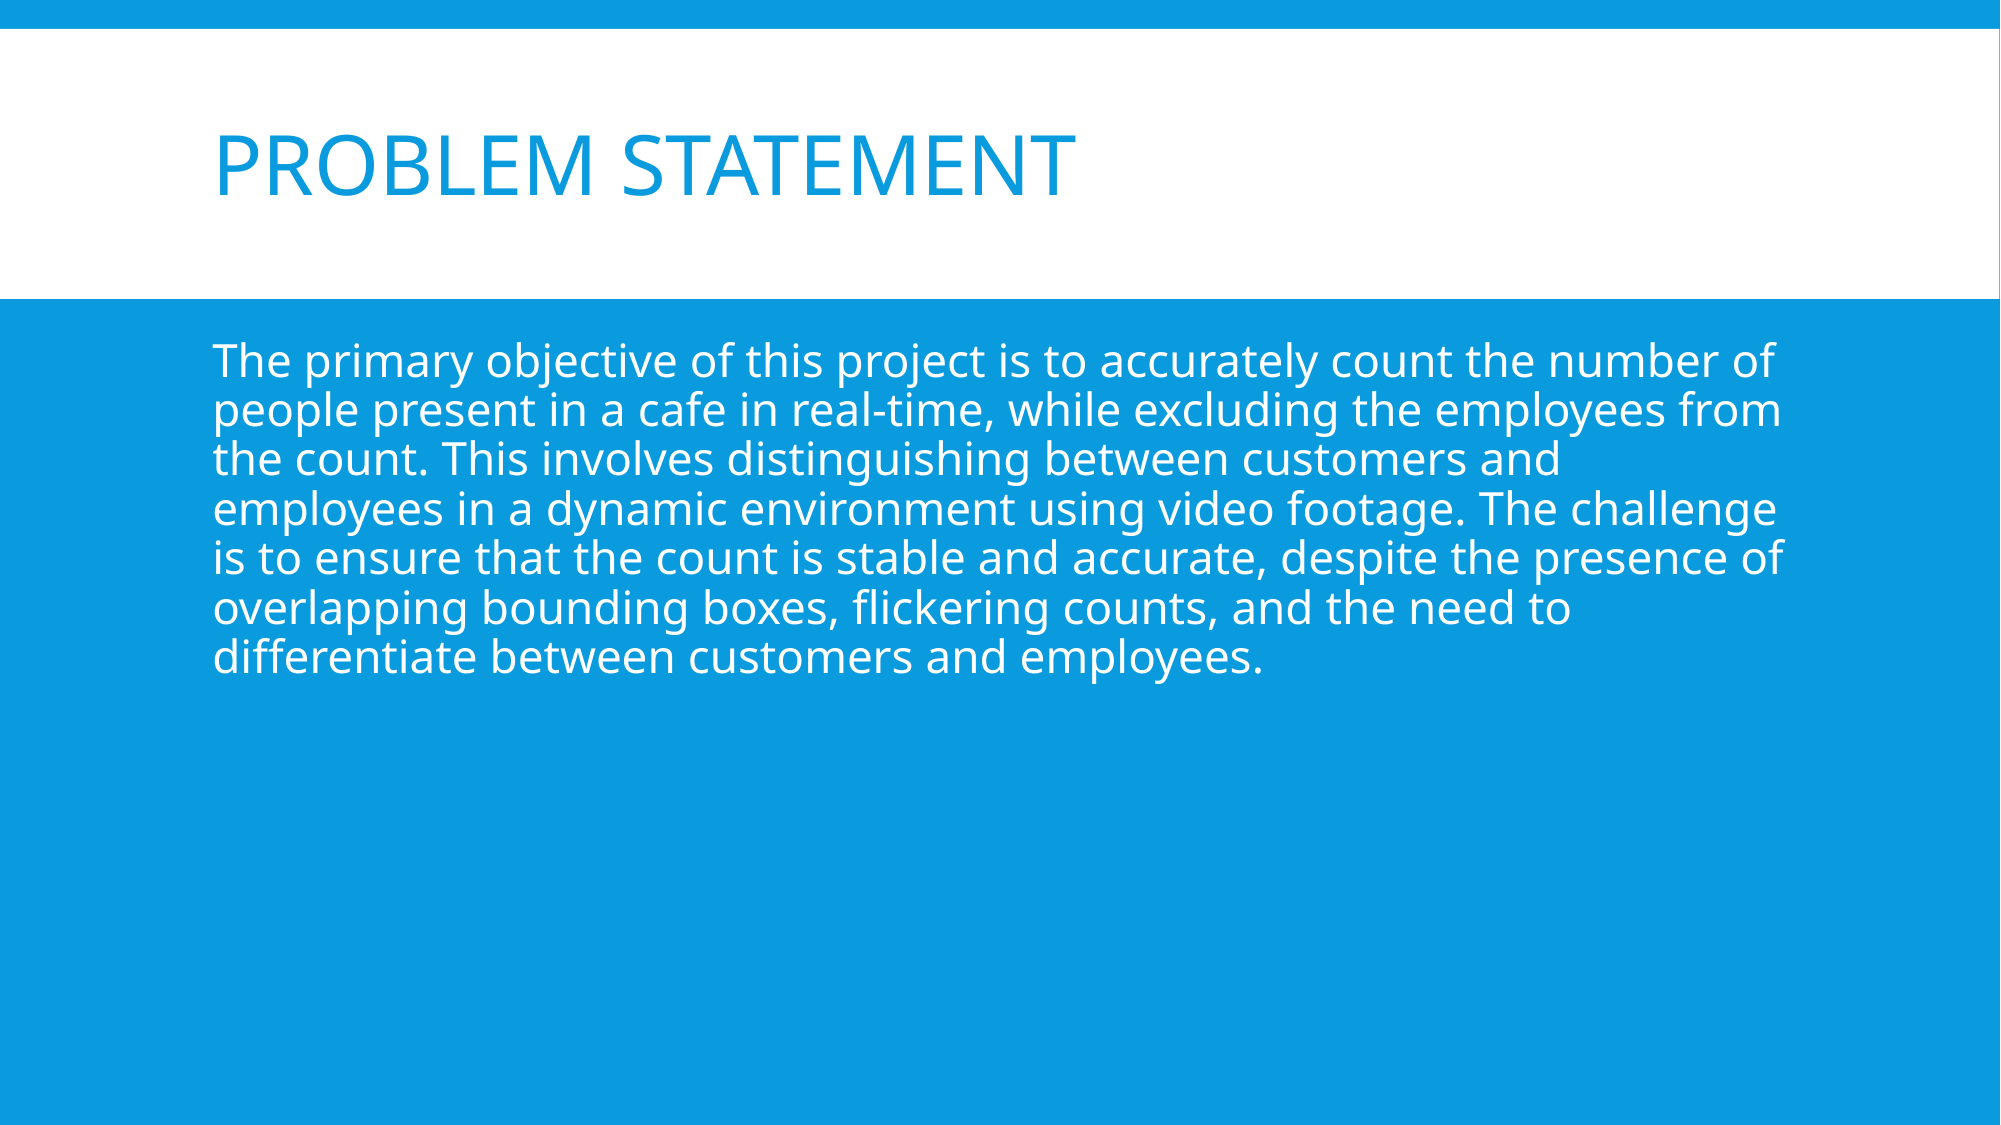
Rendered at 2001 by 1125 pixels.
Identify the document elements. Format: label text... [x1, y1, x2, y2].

title Problem statement [197, 46, 1803, 295]
list The primary objective of this project is to accurately count the number of people present in a cafe in real-time, while excluding the employees from the count. This involves distinguishing between customers and employees in a dynamic environment using video footage. The challenge is to ensure that the count is stable and accurate, despite the presence of overlapping bounding boxes, flickering counts, and the need to differentiate between customers and employees. [197, 329, 1803, 1020]
